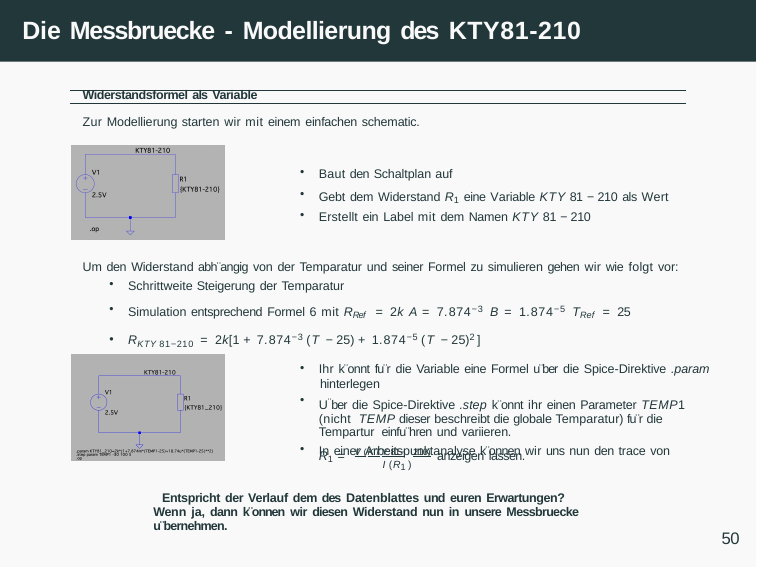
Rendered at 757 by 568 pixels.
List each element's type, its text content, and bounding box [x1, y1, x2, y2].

text_box R1 = V (KTY 81−210) anzeigen lassen. [312, 442, 538, 464]
slide_number 50 [715, 530, 748, 568]
text_box I (R1 ) [376, 464, 416, 473]
text_box Entspricht der Verlauf dem des Datenblattes und euren Erwartungen? Wenn ja, dann k¨onnen wir diesen Widerstand nun in unsere Messbruecke u¨bernehmen. [151, 488, 652, 533]
text_box Widerstandsformel als Variable Zur Modellierung starten wir mit einem einfachen schematic. Baut den Schaltplan auf Gebt dem Widerstand R1 eine Variable KTY 81 − 210 als Wert Erstellt ein Label mit dem Namen KTY 81 − 210 Um den Widerstand abh¨angig von der Temparatur und seiner Formel zu simulieren gehen wir wie folgt vor: Schrittweite Steigerung der Temparatur Simulation entsprechend Formel 6 mit RRef = 2k A = 7.874−3 B = 1.874−5 TRef = 25 RKTY 81−210 = 2k[1 + 7.874−3 (T − 25) + 1.874−5 (T − 25)2 ] Ihr k¨onnt fu¨r die Variable eine Formel u¨ber die Spice-Direktive .param hinterlegen U¨ber die Spice-Direktive .step k¨onnt ihr einen Parameter TEMP1 (nicht TEMP dieser beschreibt die globale Temparatur) fu¨r die Tempartur einfu¨hren und variieren. In einer Arbeitspunktanalyse k¨onnen wir uns nun den trace von [74, 84, 729, 459]
picture [71, 354, 225, 462]
picture [71, 145, 225, 241]
title Die Messbruecke - Modellierung des KTY81-210 [20, 12, 582, 110]
